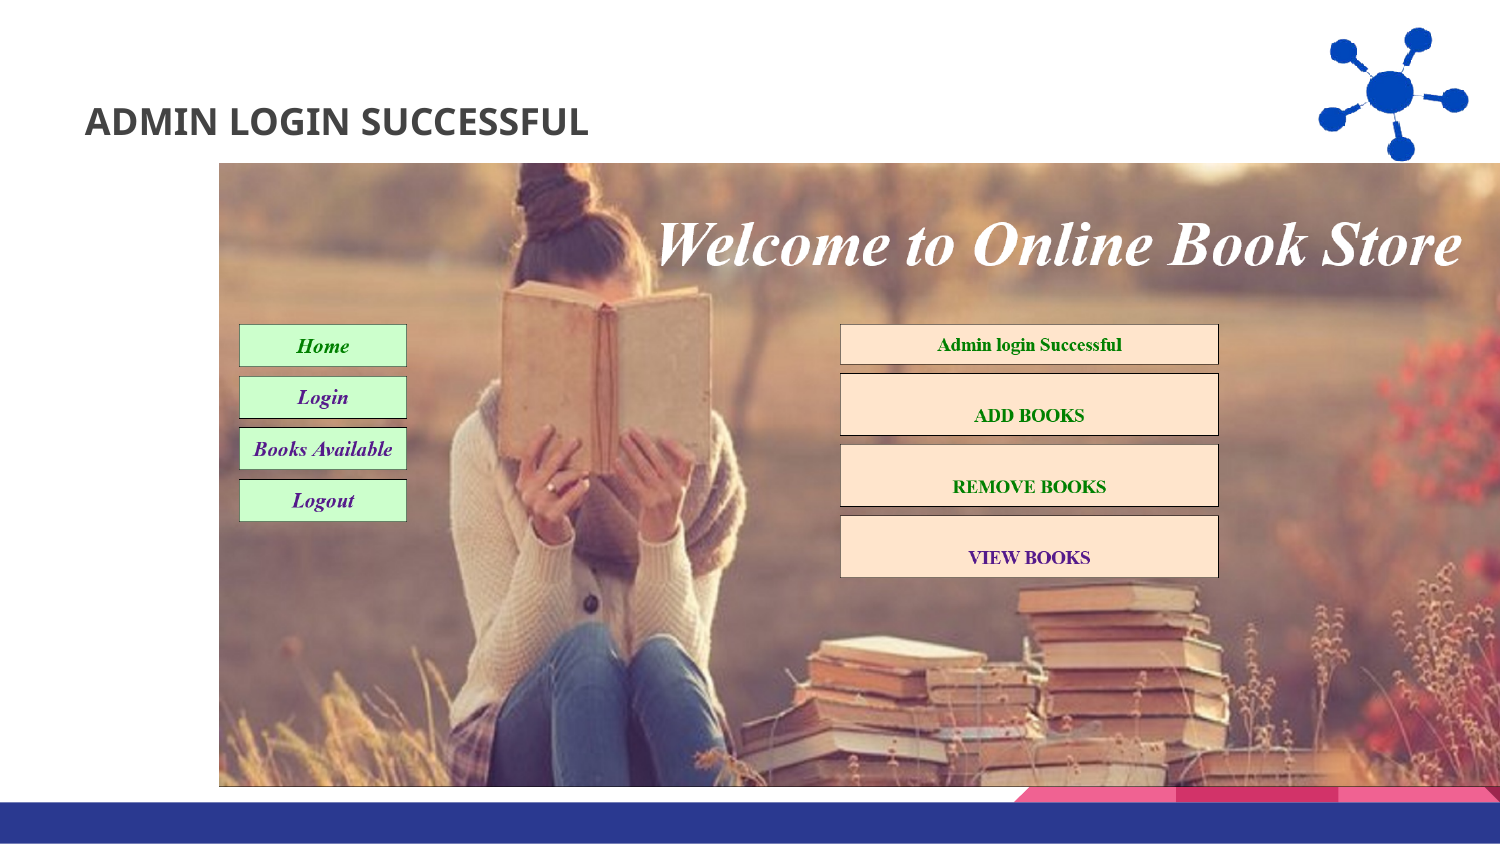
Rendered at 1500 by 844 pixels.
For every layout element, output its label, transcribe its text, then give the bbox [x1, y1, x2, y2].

picture [218, 16, 1500, 787]
list ADMIN LOGIN SUCCESSFUL [51, 76, 1303, 624]
